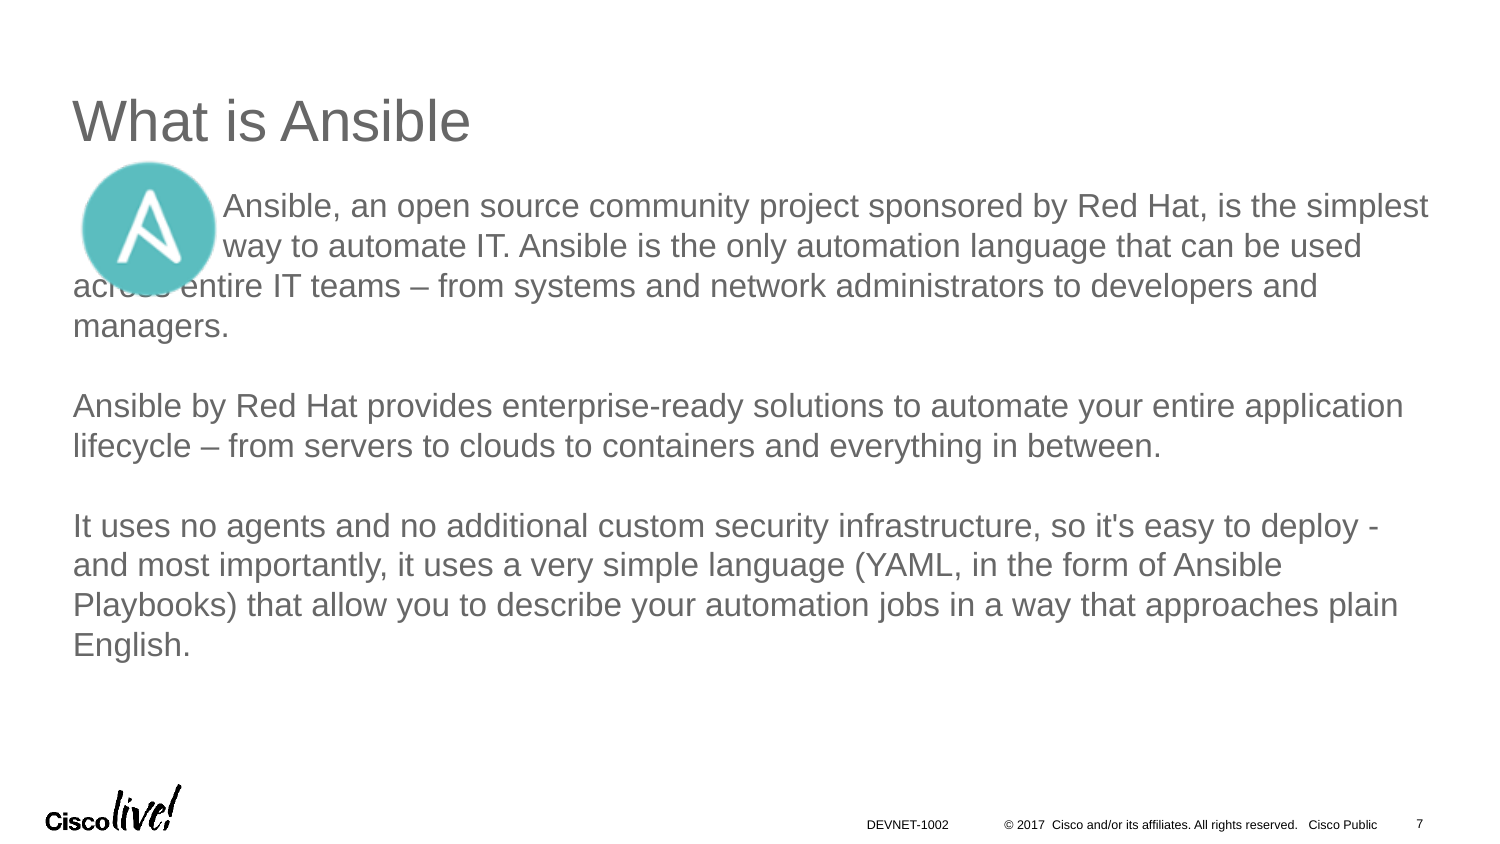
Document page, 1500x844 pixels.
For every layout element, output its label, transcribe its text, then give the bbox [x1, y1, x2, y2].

picture [45, 784, 182, 835]
title What is Ansible [57, 35, 1455, 162]
list Ansible, an open source community project sponsored by Red Hat, is the simplest way to automate IT. Ansible is the only automation language that can be used across entire IT teams – from systems and network administrators to developers and managers. Ansible by Red Hat provides enterprise-ready solutions to automate your entire application lifecycle – from servers to clouds to containers and everything in between. It uses no agents and no additional custom security infrastructure, so it's easy to deploy - and most importantly, it uses a very simple language (YAML, in the form of Ansible Playbooks) that allow you to describe your automation jobs in a way that approaches plain English. [57, 176, 1455, 735]
picture [63, 144, 234, 314]
slide_number 7 [1379, 801, 1439, 844]
footer DEVNET-1002 [856, 811, 975, 838]
